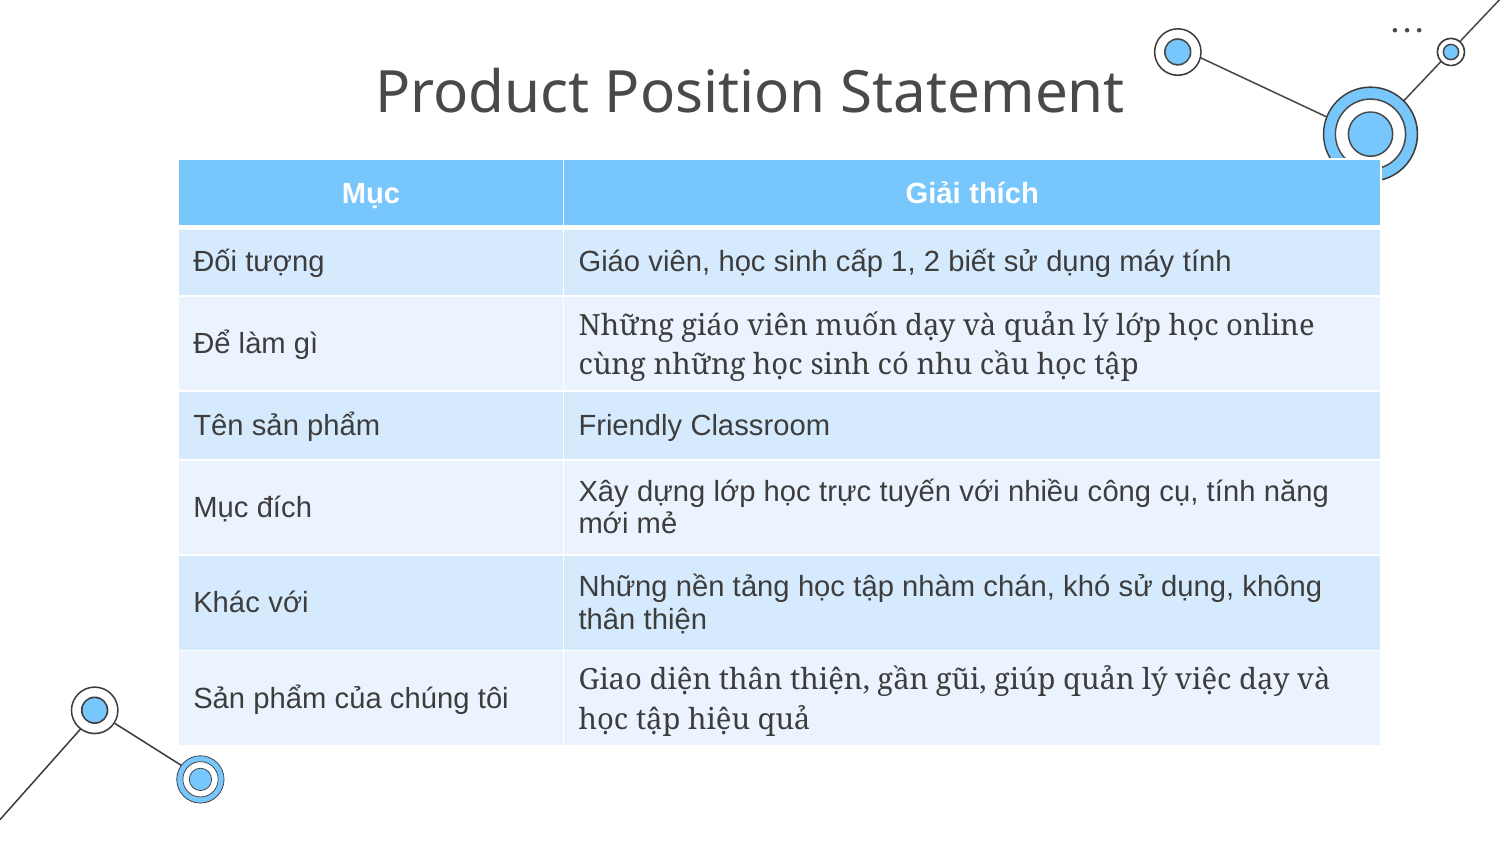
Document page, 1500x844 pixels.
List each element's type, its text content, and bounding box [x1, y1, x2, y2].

table_cell Mục đích [179, 461, 563, 554]
table_cell Đối tượng [179, 230, 563, 295]
table_cell Để làm gì [179, 297, 563, 390]
table_cell Sản phẩm của chúng tôi [179, 651, 563, 745]
table_cell Giao diện thân thiện, gần gũi, giúp quản lý việc dạy và học tập hiệu quả [564, 651, 1380, 745]
table_cell Khác với [179, 556, 563, 650]
table_cell Những nền tảng học tập nhàm chán, khó sử dụng, không thân thiện [564, 556, 1380, 650]
table_header Mục [179, 160, 563, 225]
table_header Giải thích [564, 160, 1380, 225]
table_cell Xây dựng lớp học trực tuyến với nhiều công cụ, tính năng mới mẻ [564, 461, 1380, 554]
table_cell Những giáo viên muốn dạy và quản lý lớp học online cùng những học sinh có nhu cầu học tập [564, 297, 1380, 390]
table_cell Friendly Classroom [564, 392, 1380, 459]
table_cell Tên sản phẩm [179, 392, 563, 459]
table_cell Giáo viên, học sinh cấp 1, 2 biết sử dụng máy tính [564, 230, 1380, 295]
title Product Position Statement [118, 39, 1382, 134]
